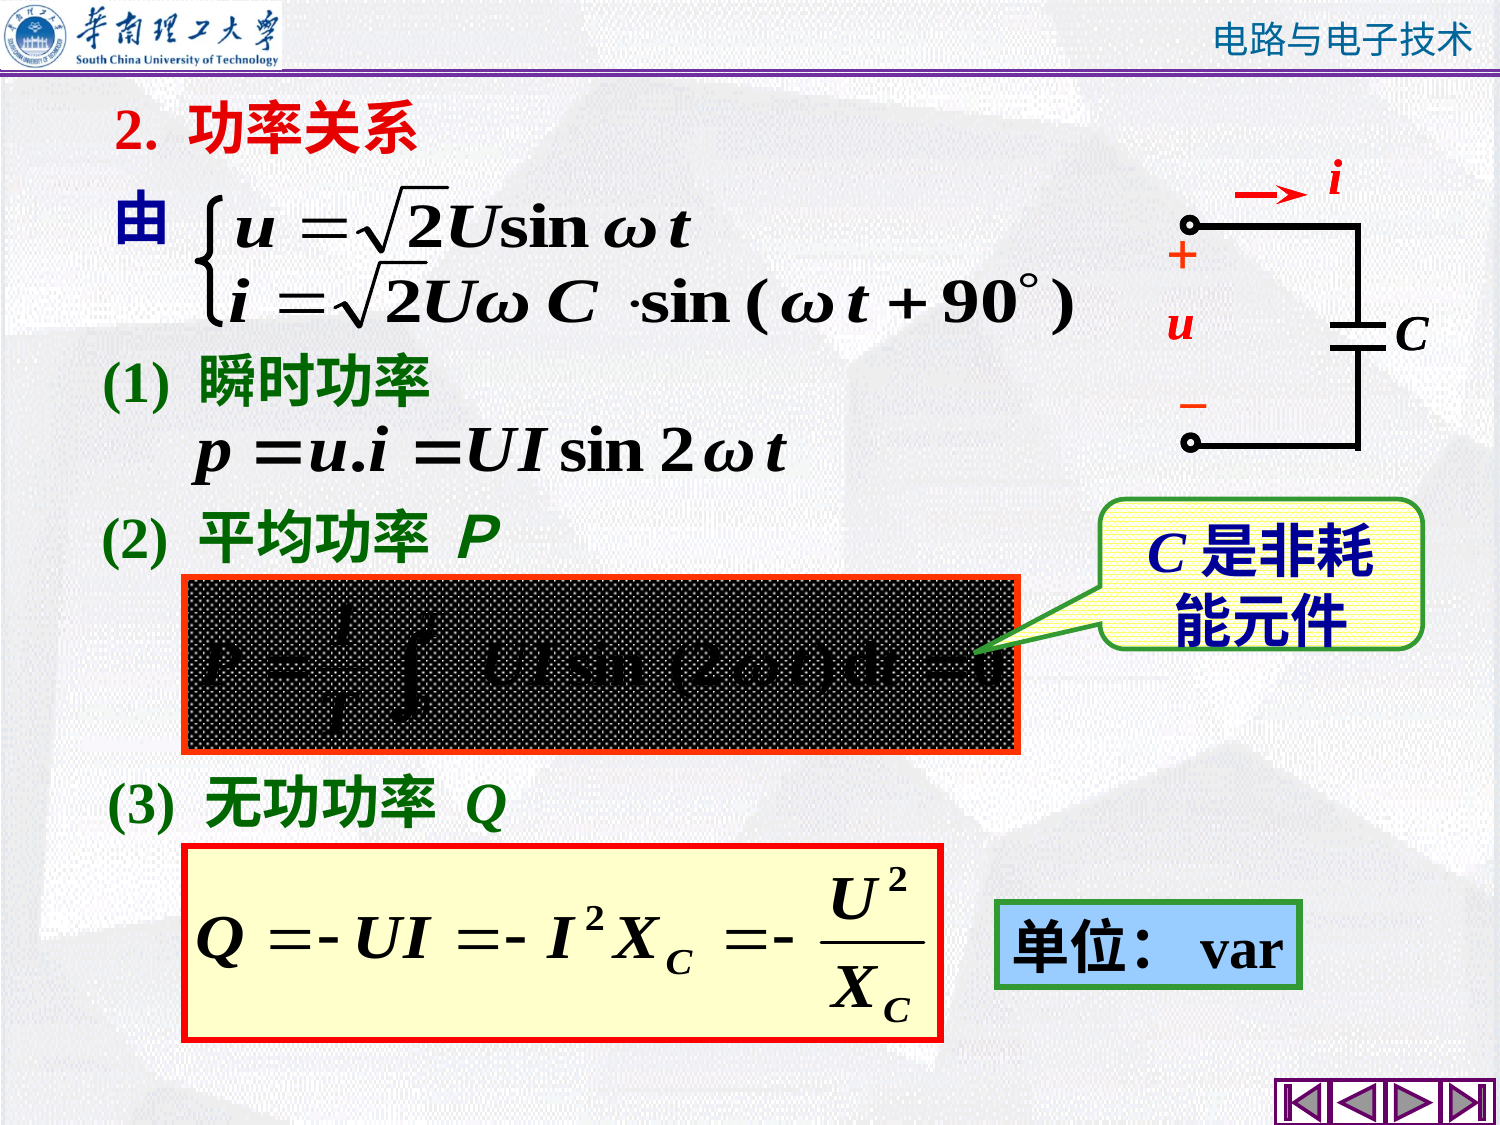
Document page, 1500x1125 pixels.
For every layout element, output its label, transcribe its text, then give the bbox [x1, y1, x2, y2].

text_box (2) 平均功率 Ｐ [71, 492, 518, 578]
text_box 单位：var [996, 902, 1300, 987]
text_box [187, 580, 1015, 750]
title 2. 功率关系 [99, 91, 502, 174]
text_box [187, 849, 938, 1037]
picture [1, 77, 1500, 1125]
text_box C是非耗能元件 [1015, 499, 1423, 650]
text_box (3) 无功功率 Q [93, 757, 625, 843]
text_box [174, 411, 800, 500]
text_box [97, 174, 1088, 350]
picture [1, 0, 1500, 70]
text_box (1) 瞬时功率 [87, 336, 550, 422]
